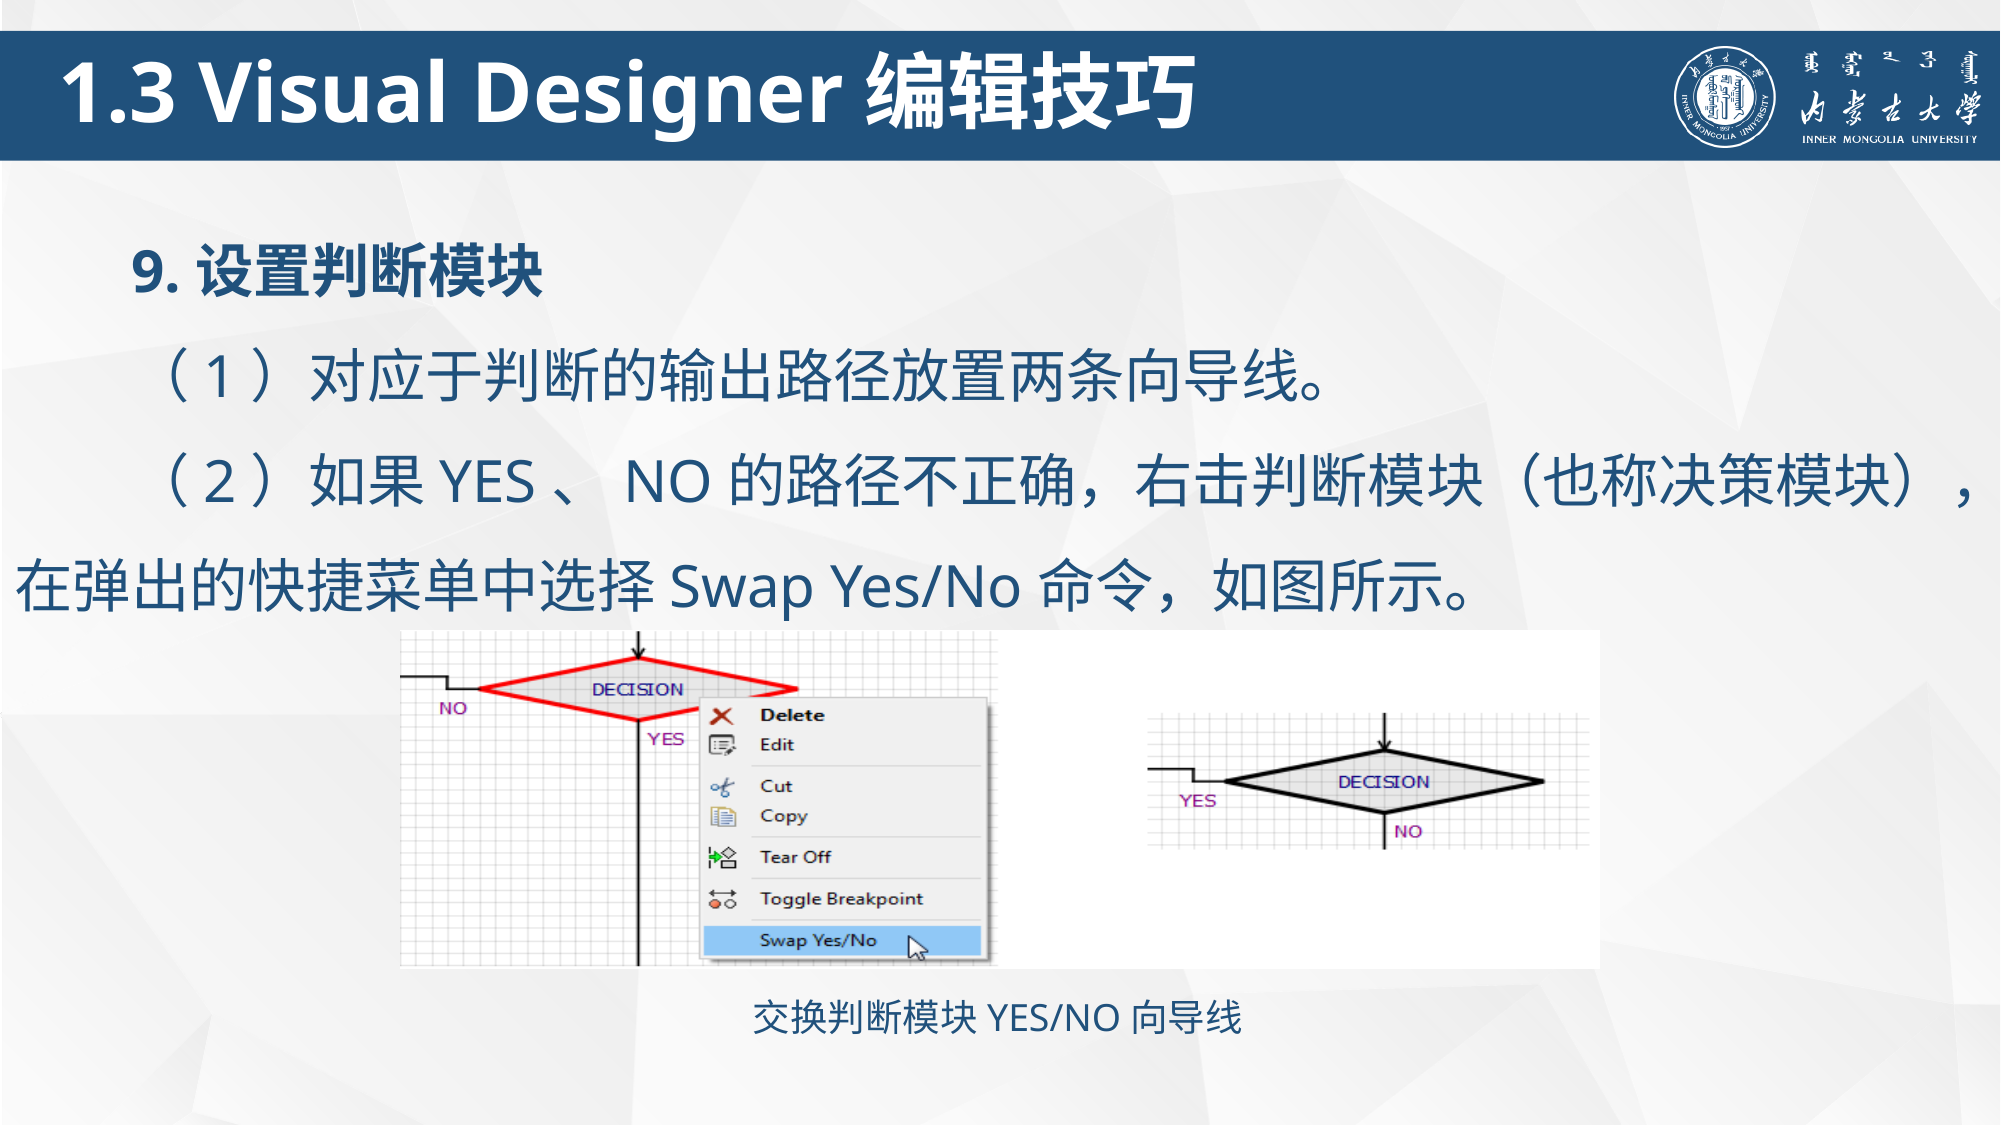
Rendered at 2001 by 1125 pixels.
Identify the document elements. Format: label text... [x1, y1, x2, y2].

picture [0, 0, 2001, 1125]
text_box 9.设置判断模块 （1）对应于判断的输出路径放置两条向导线。 （2）如果YES、NO的路径不正确，右击判断模块（也称决策模块），在弹出的快捷菜单中选择Swap Yes/No命令，如图所示。 [0, 191, 2000, 626]
picture [1673, 46, 1986, 150]
list 1.3 Visual Designer编辑技巧 [43, 42, 1258, 148]
text_box 交换判断模块YES/NO向导线 [738, 986, 1262, 1046]
